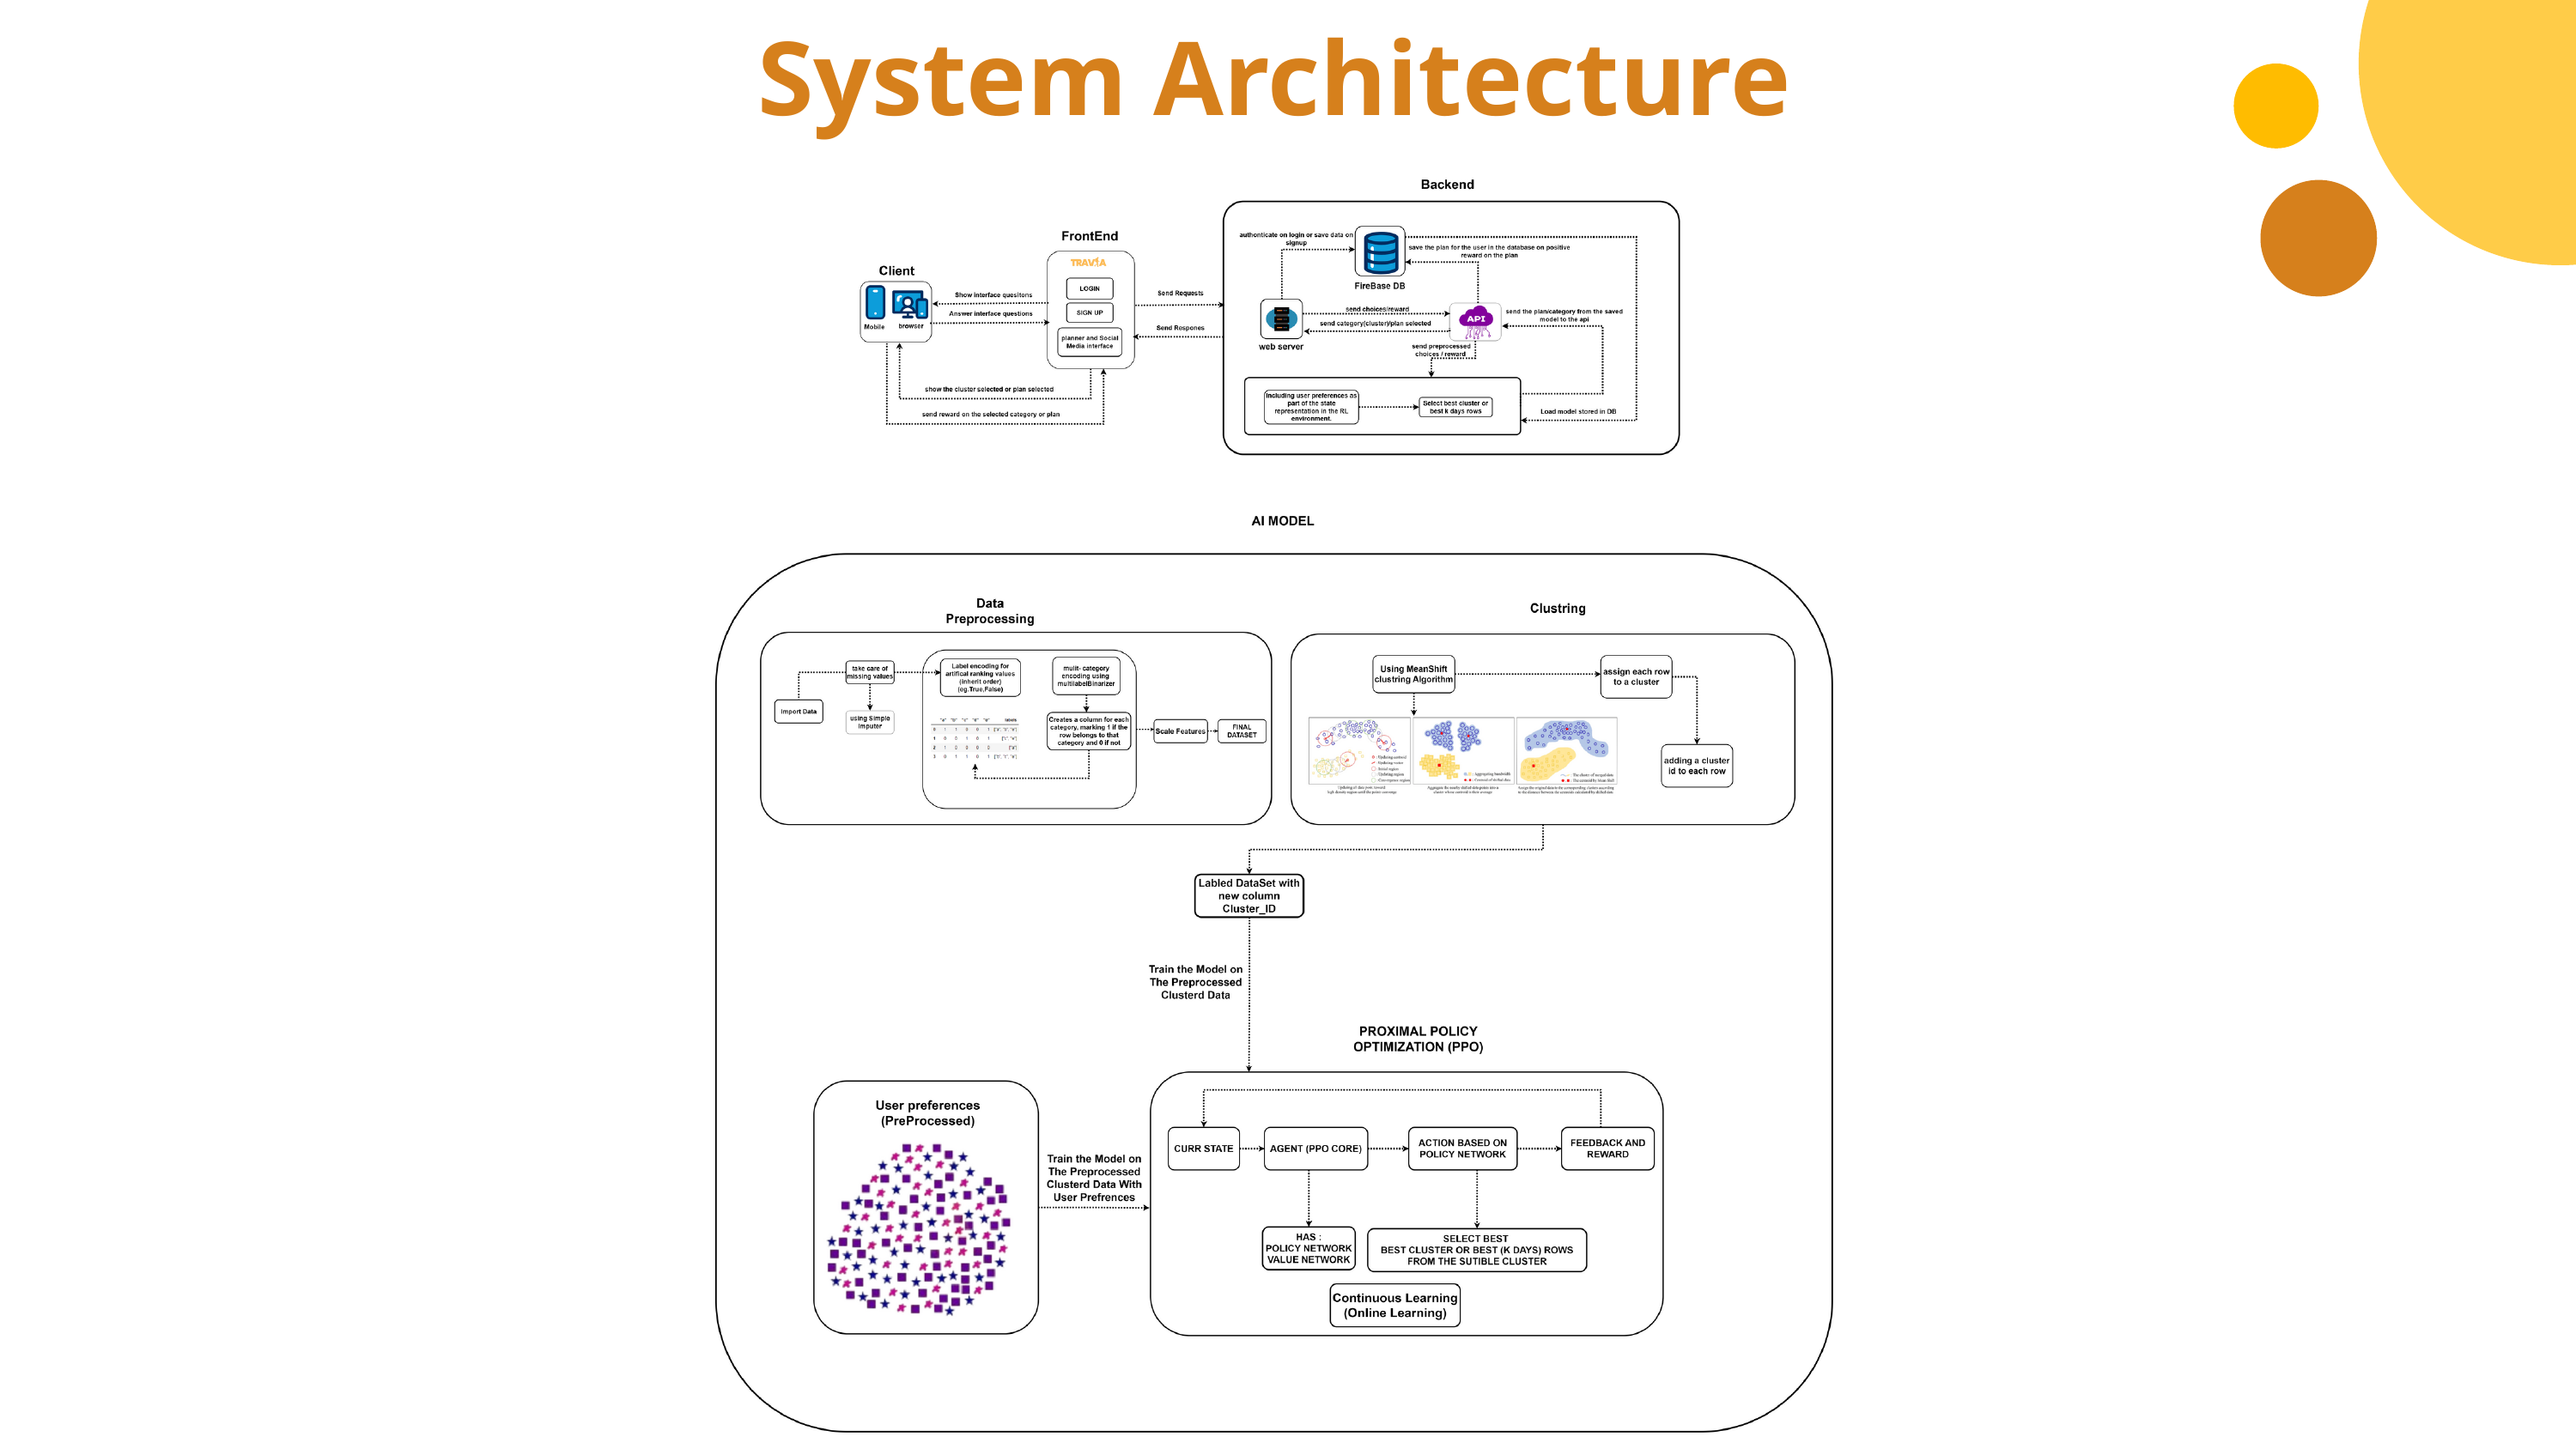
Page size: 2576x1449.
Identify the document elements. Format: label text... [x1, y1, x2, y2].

text_box [671, 136, 1854, 1446]
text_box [2233, 63, 2319, 149]
text_box System Architecture [484, 13, 2092, 136]
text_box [2260, 179, 2378, 297]
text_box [2358, 0, 2576, 266]
